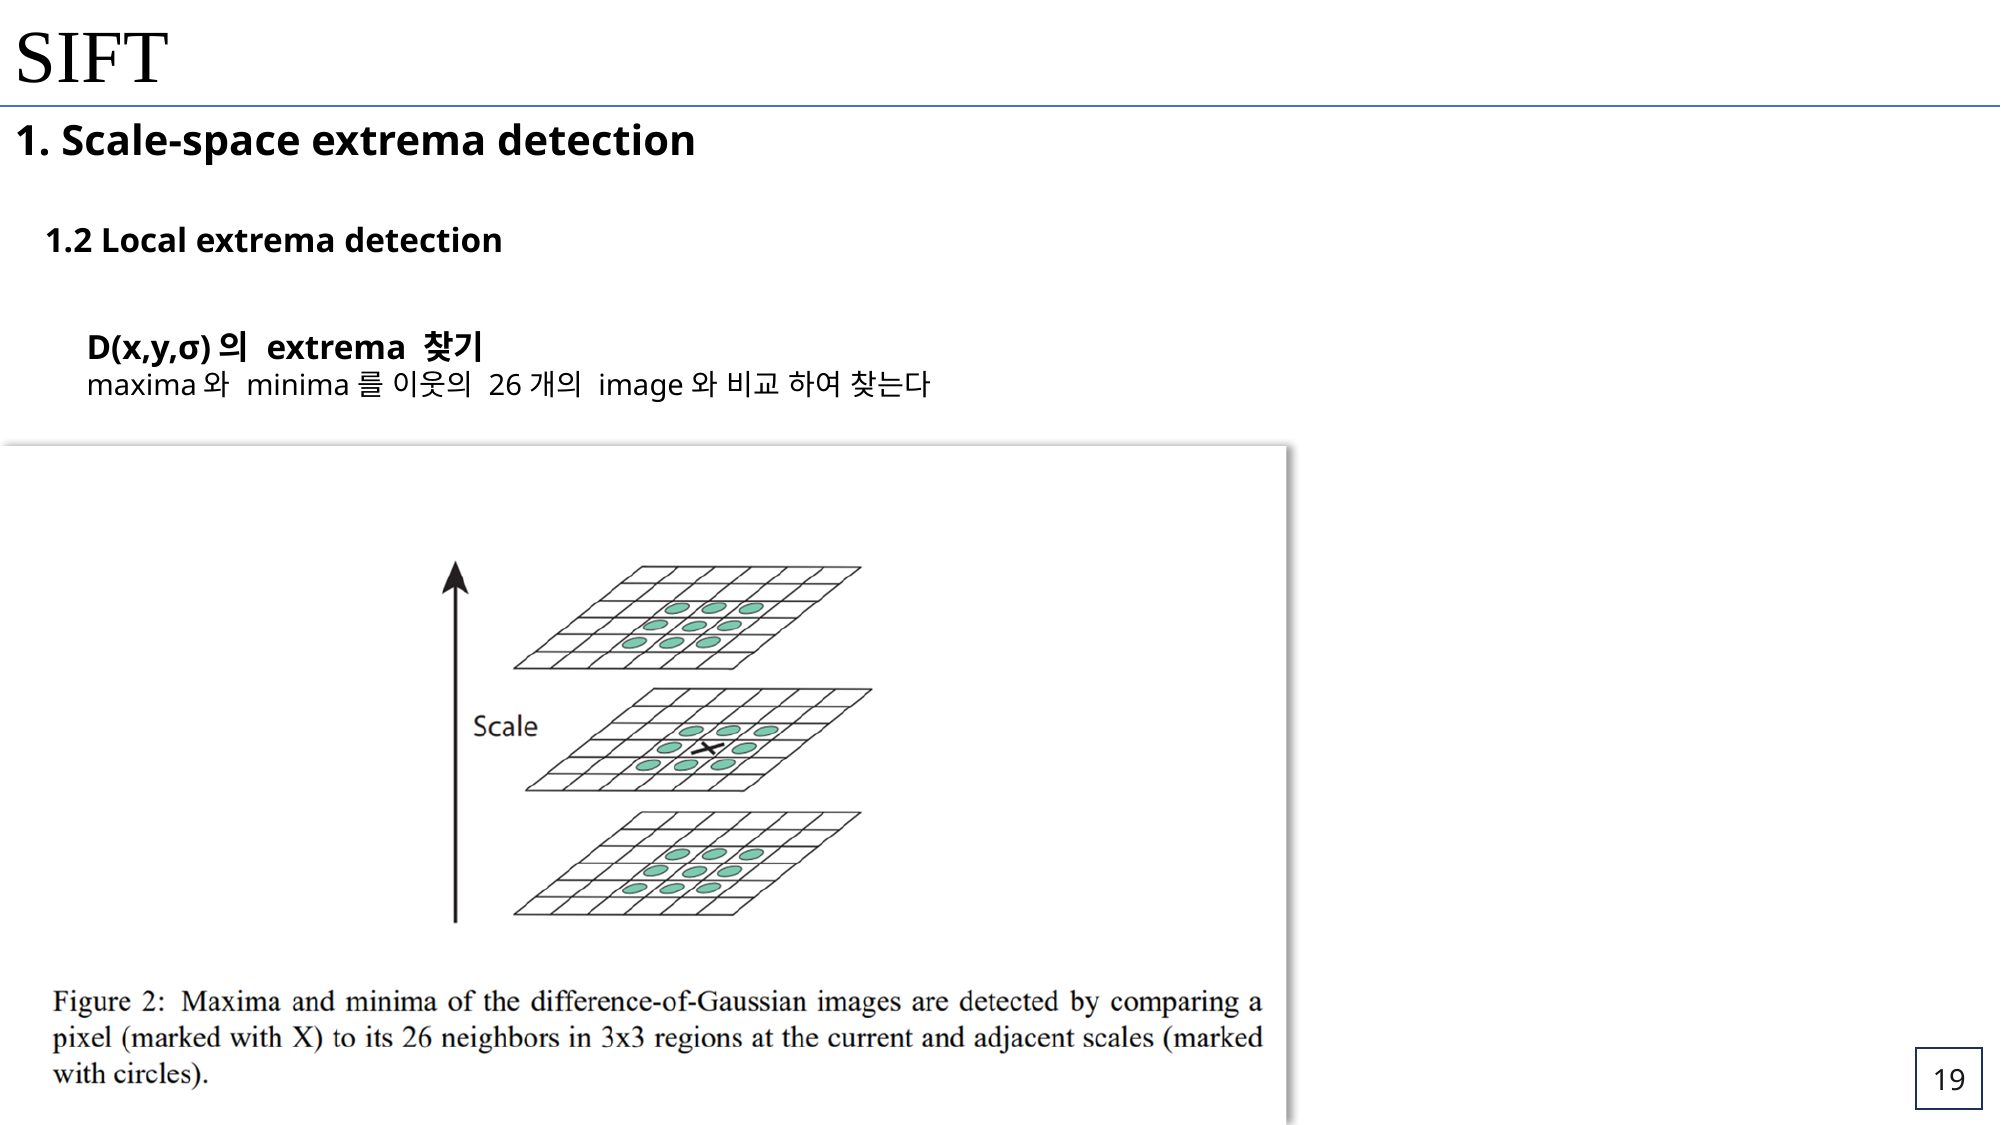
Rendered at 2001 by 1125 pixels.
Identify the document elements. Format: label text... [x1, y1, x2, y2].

text_box 1.2 Local extrema detection [30, 212, 1789, 267]
text_box 1. Scale-space extrema detection [0, 107, 819, 171]
text_box SIFT [0, 0, 1131, 105]
text_box 19 [1915, 1047, 1983, 1110]
text_box D(x,y,σ)의 extrema 찾기 maxima와 minima를 이웃의 26개의 image와 비교 하여 찾는다 [71, 319, 1018, 409]
text_box [0, 446, 1287, 1125]
